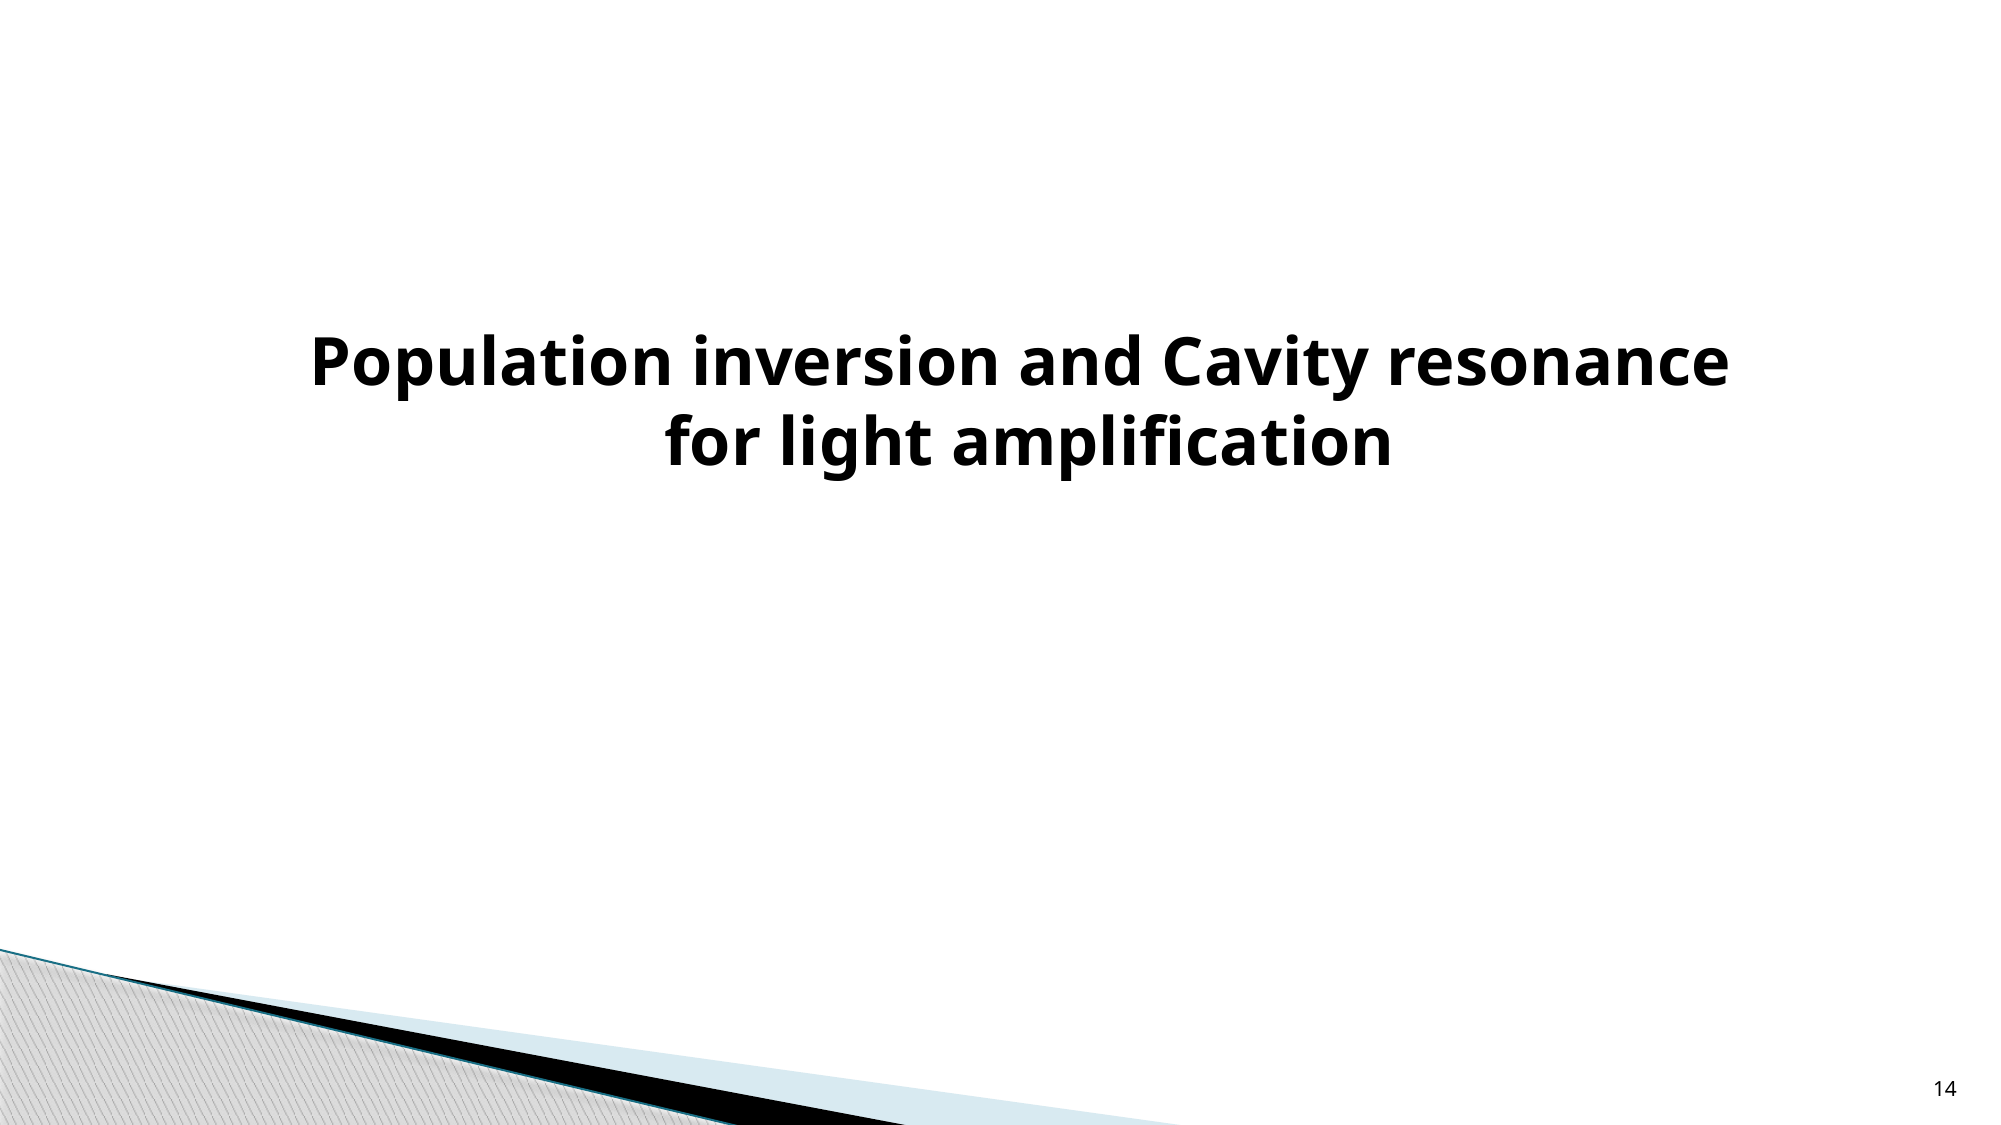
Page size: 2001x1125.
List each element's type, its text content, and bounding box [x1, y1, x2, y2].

slide_number 14 [1891, 1051, 1972, 1112]
text_box Population inversion and Cavity resonance for light amplification [132, 311, 1910, 487]
